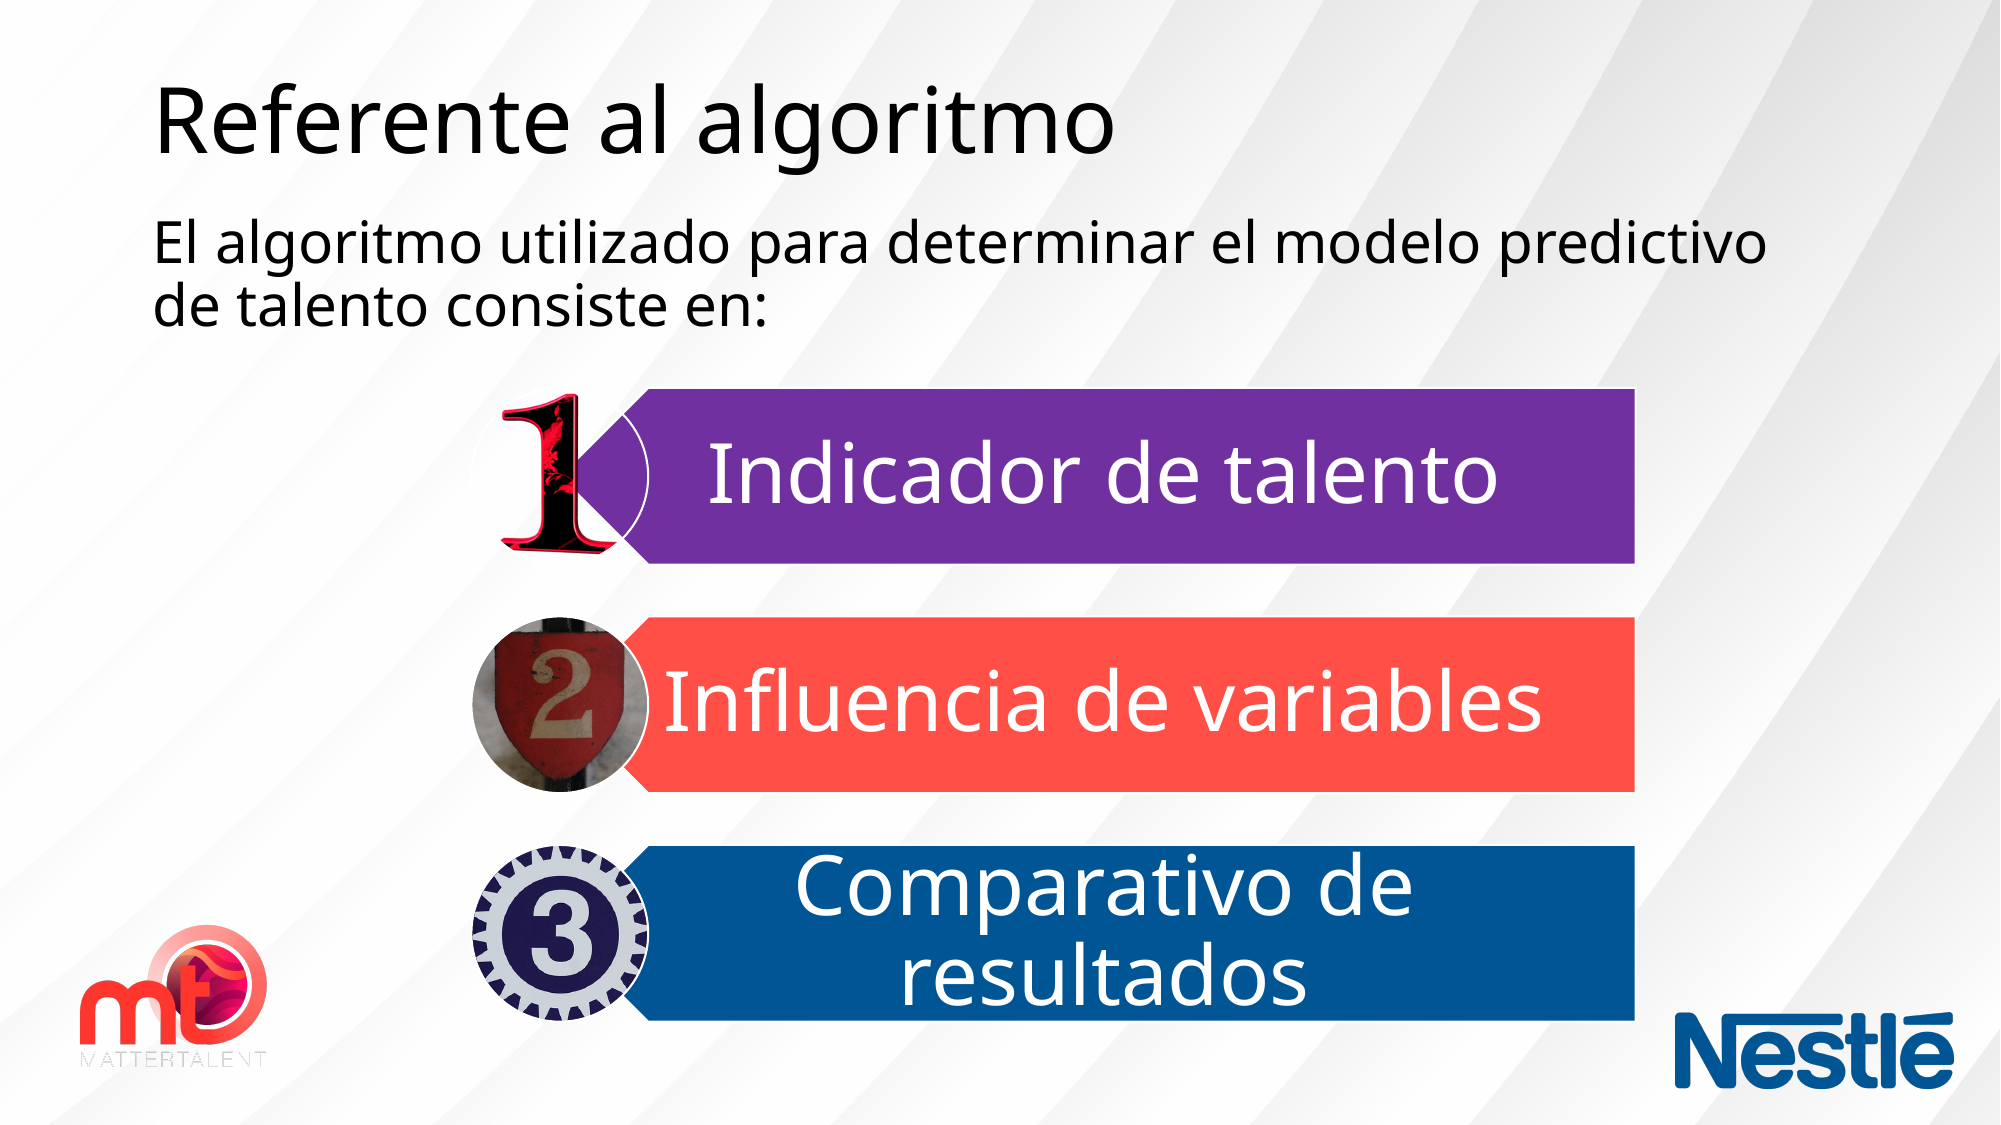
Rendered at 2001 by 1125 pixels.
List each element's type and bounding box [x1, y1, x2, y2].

picture [0, 0, 2000, 1125]
text_box [244, 387, 1863, 1023]
